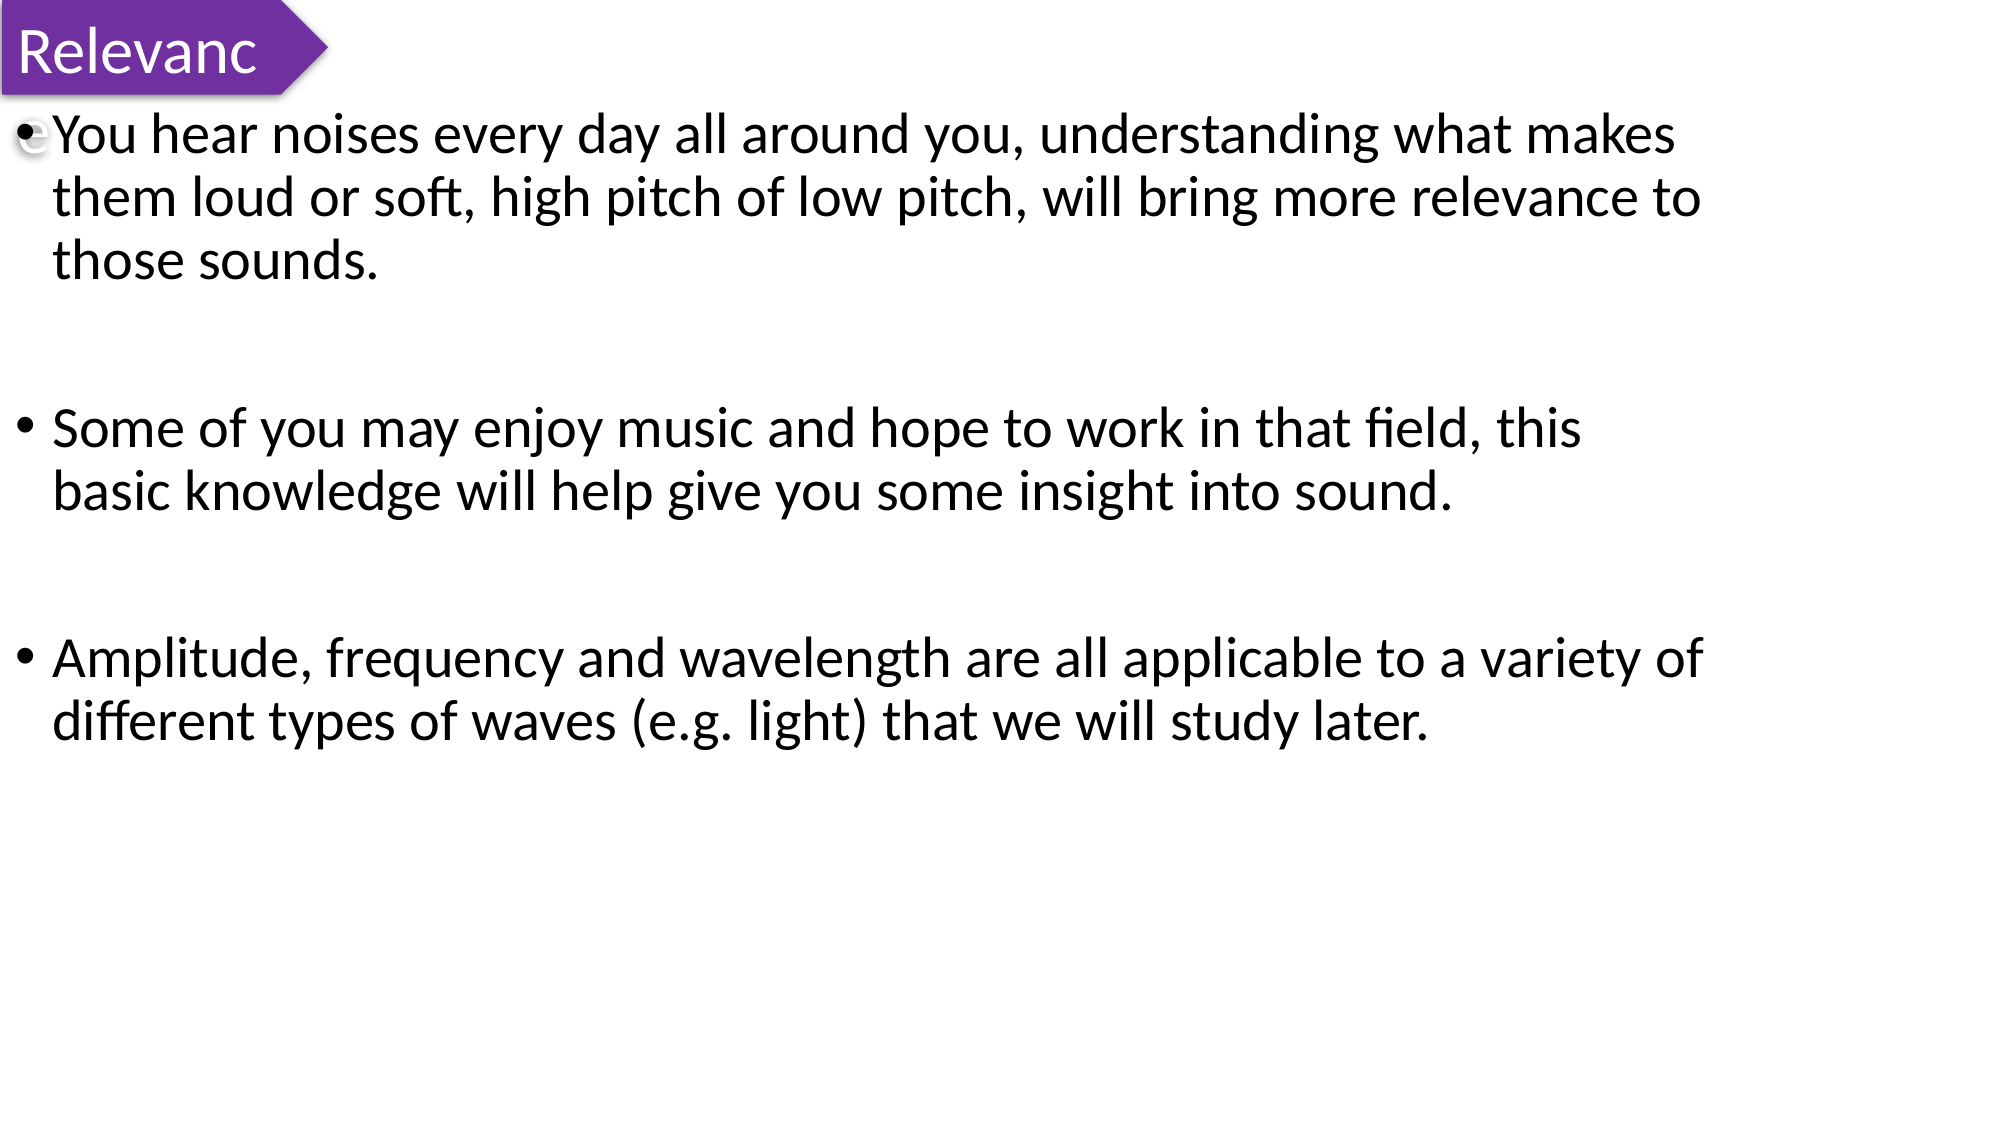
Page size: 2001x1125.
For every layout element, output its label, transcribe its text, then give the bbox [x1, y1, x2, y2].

list You hear noises every day all around you, understanding what makes them loud or soft, high pitch of low pitch, will bring more relevance to those sounds. Some of you may enjoy music and hope to work in that field, this basic knowledge will help give you some insight into sound. Amplitude, frequency and wavelength are all applicable to a variety of different types of waves (e.g. light) that we will study later. [0, 95, 1725, 974]
text_box Relevance [2, 0, 329, 95]
